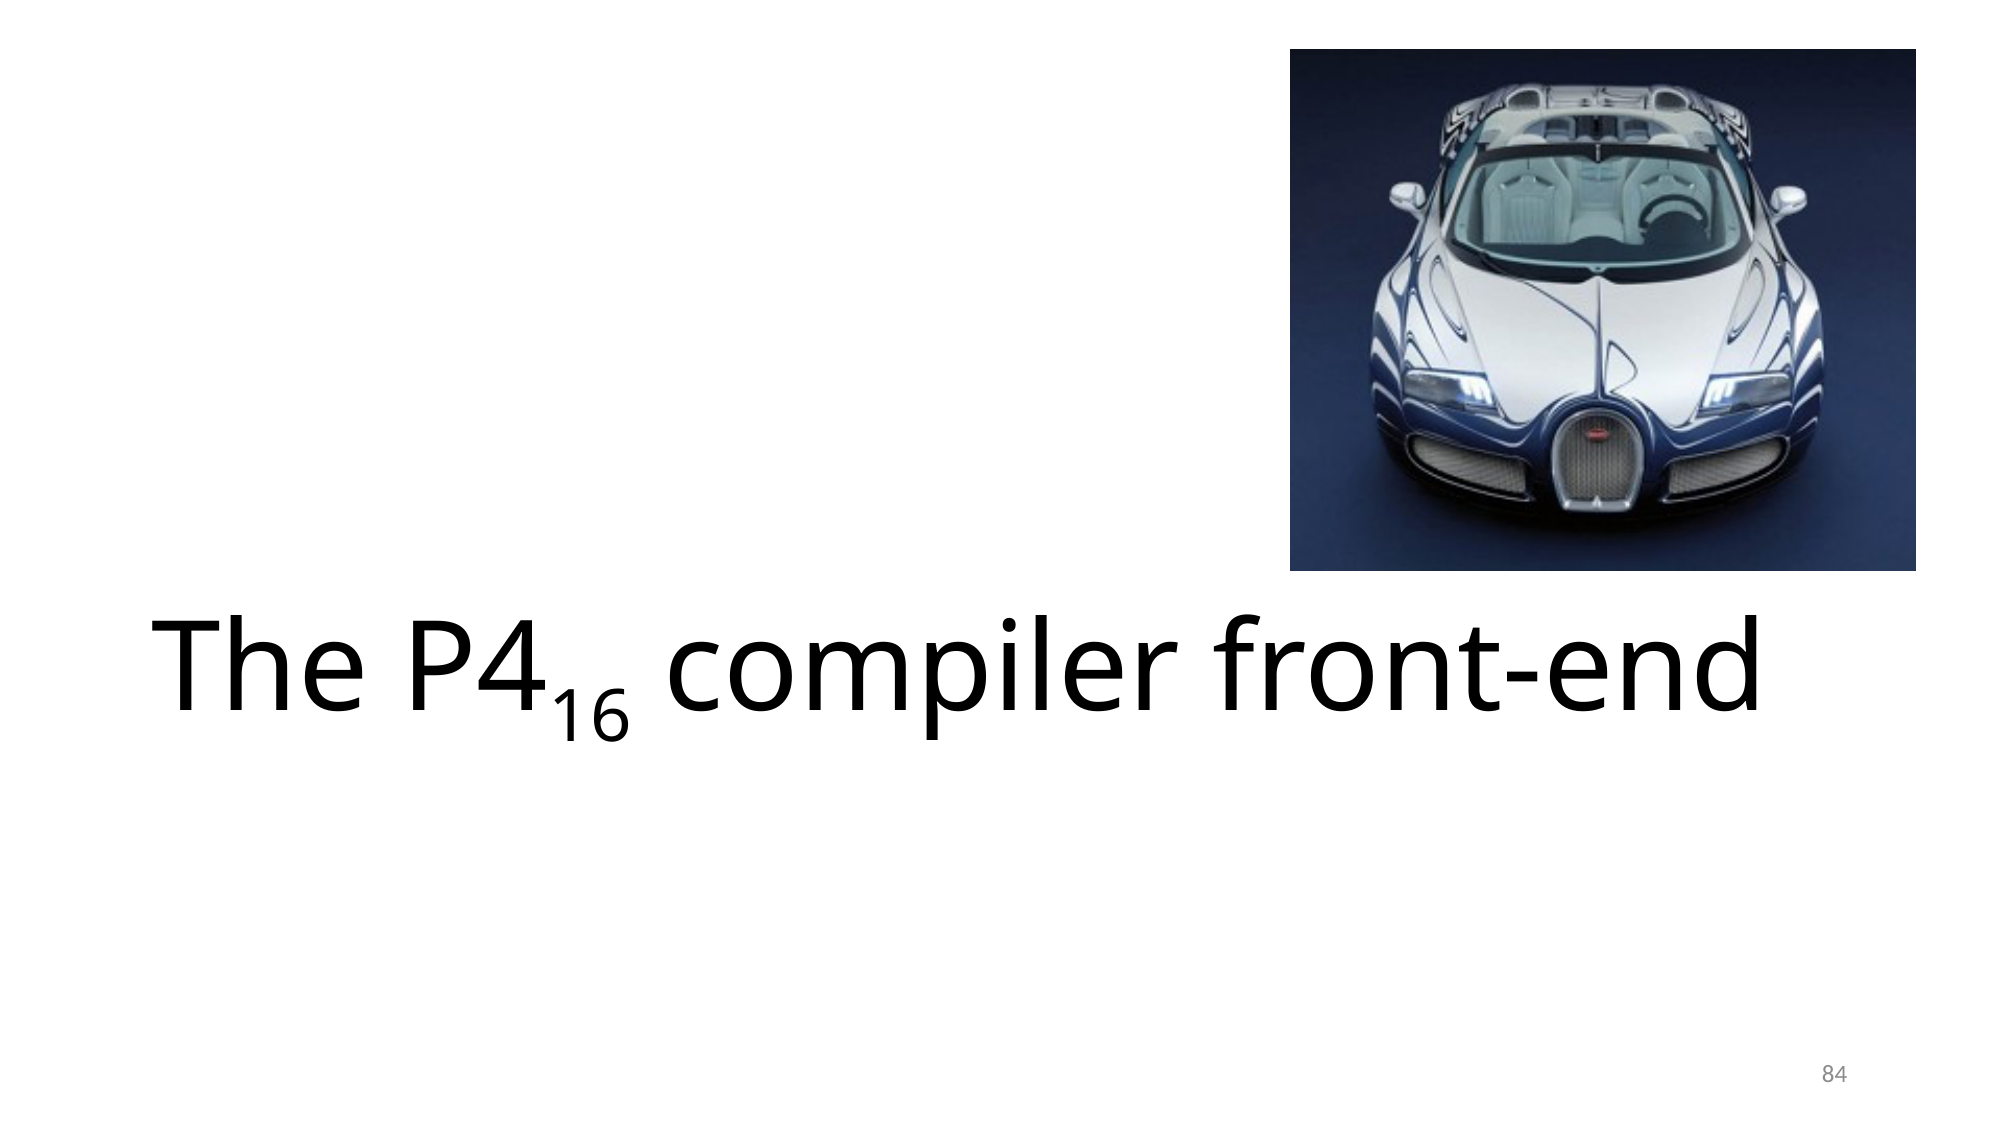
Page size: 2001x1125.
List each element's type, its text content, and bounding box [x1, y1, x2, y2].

title The P416 compiler front-end [136, 280, 1862, 749]
picture [1290, 49, 1916, 571]
slide_number 84 [1412, 1042, 1863, 1103]
